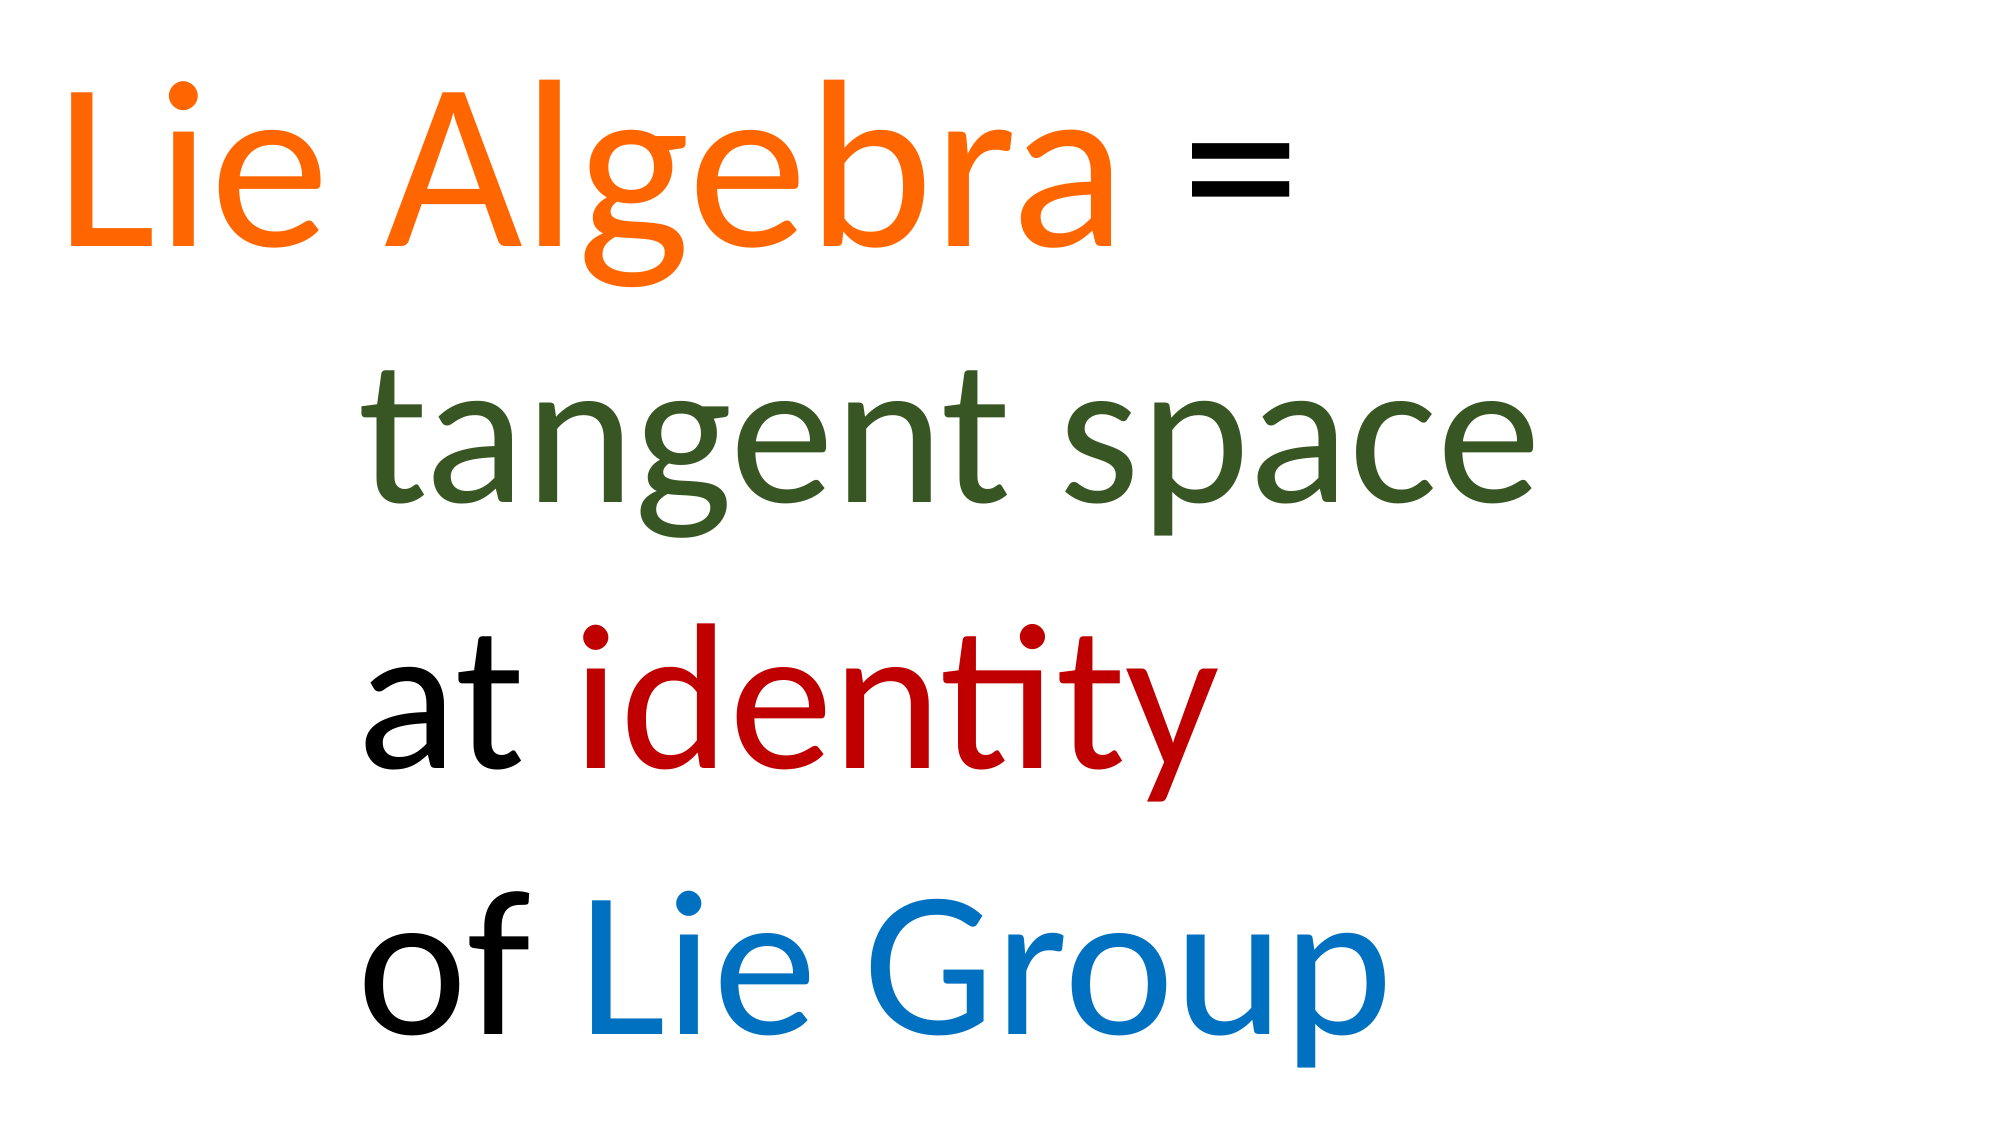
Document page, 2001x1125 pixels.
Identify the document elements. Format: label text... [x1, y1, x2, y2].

text_box tangent space [343, 286, 1557, 552]
text_box at identity [343, 552, 1236, 818]
text_box of Lie Group [343, 818, 1409, 1084]
text_box Lie Algebra = [40, 0, 1316, 303]
